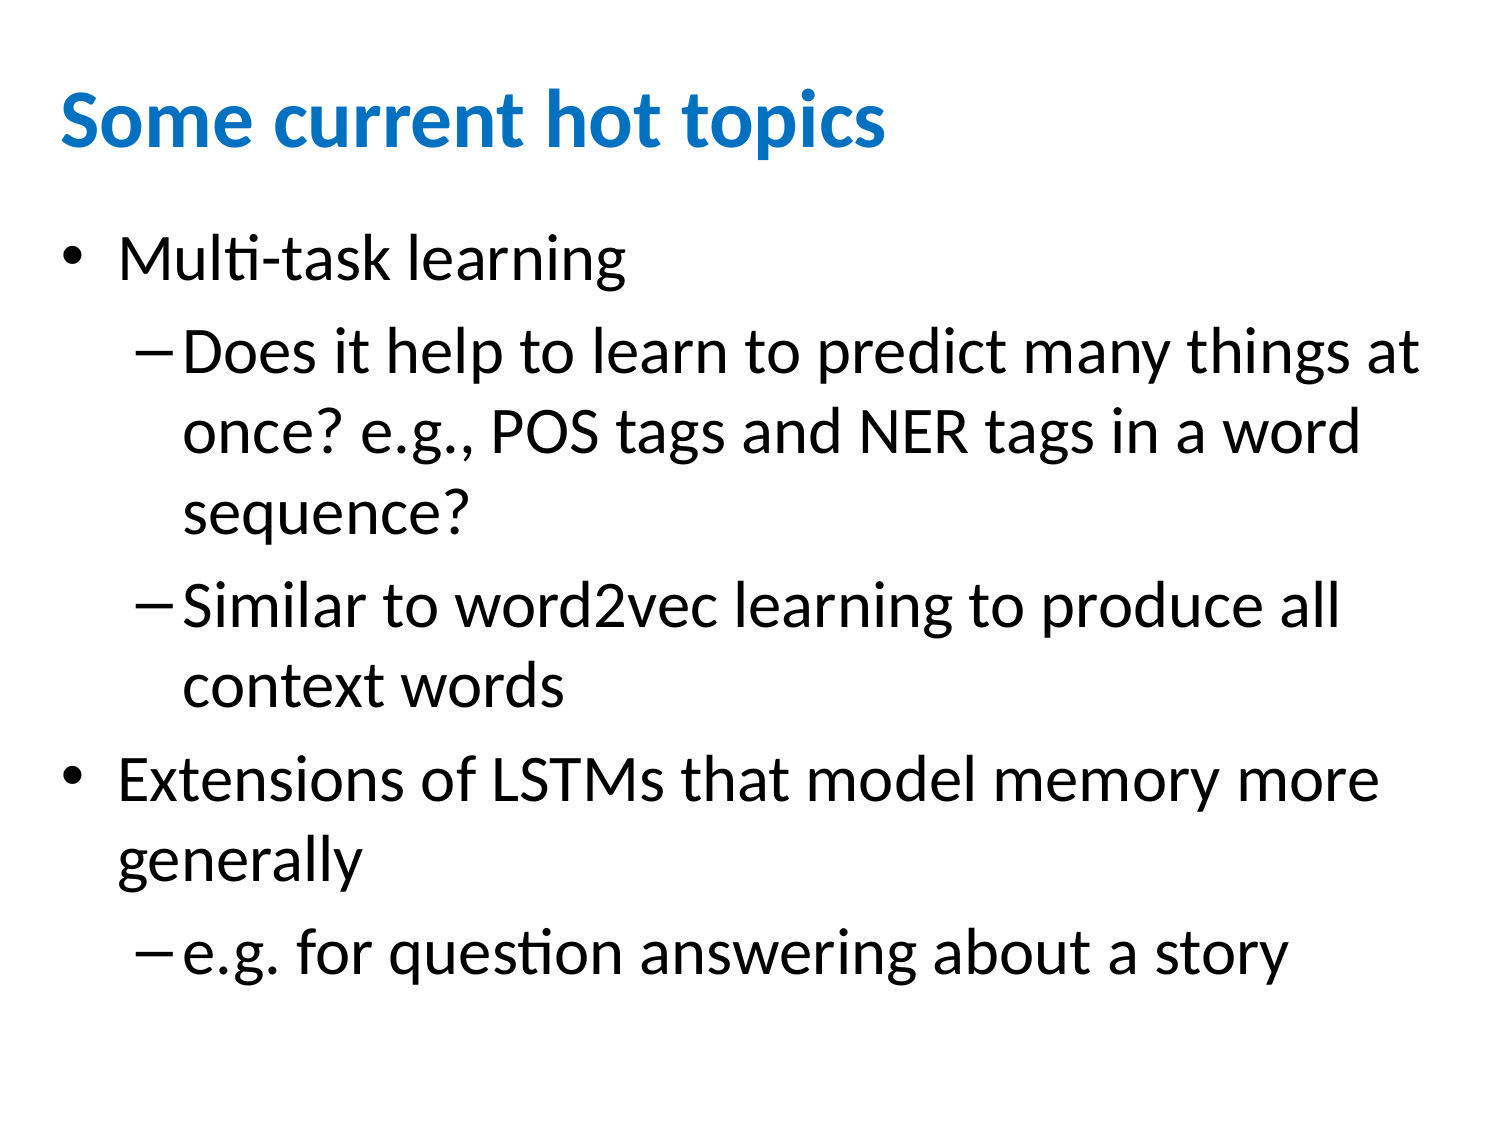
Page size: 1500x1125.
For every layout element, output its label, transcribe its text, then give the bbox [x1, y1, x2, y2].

title Some current hot topics [45, 47, 1465, 180]
list Multi-task learning Does it help to learn to predict many things at once? e.g., POS tags and NER tags in a word sequence? Similar to word2vec learning to produce all context words Extensions of LSTMs that model memory more generally e.g. for question answering about a story [45, 206, 1465, 1043]
